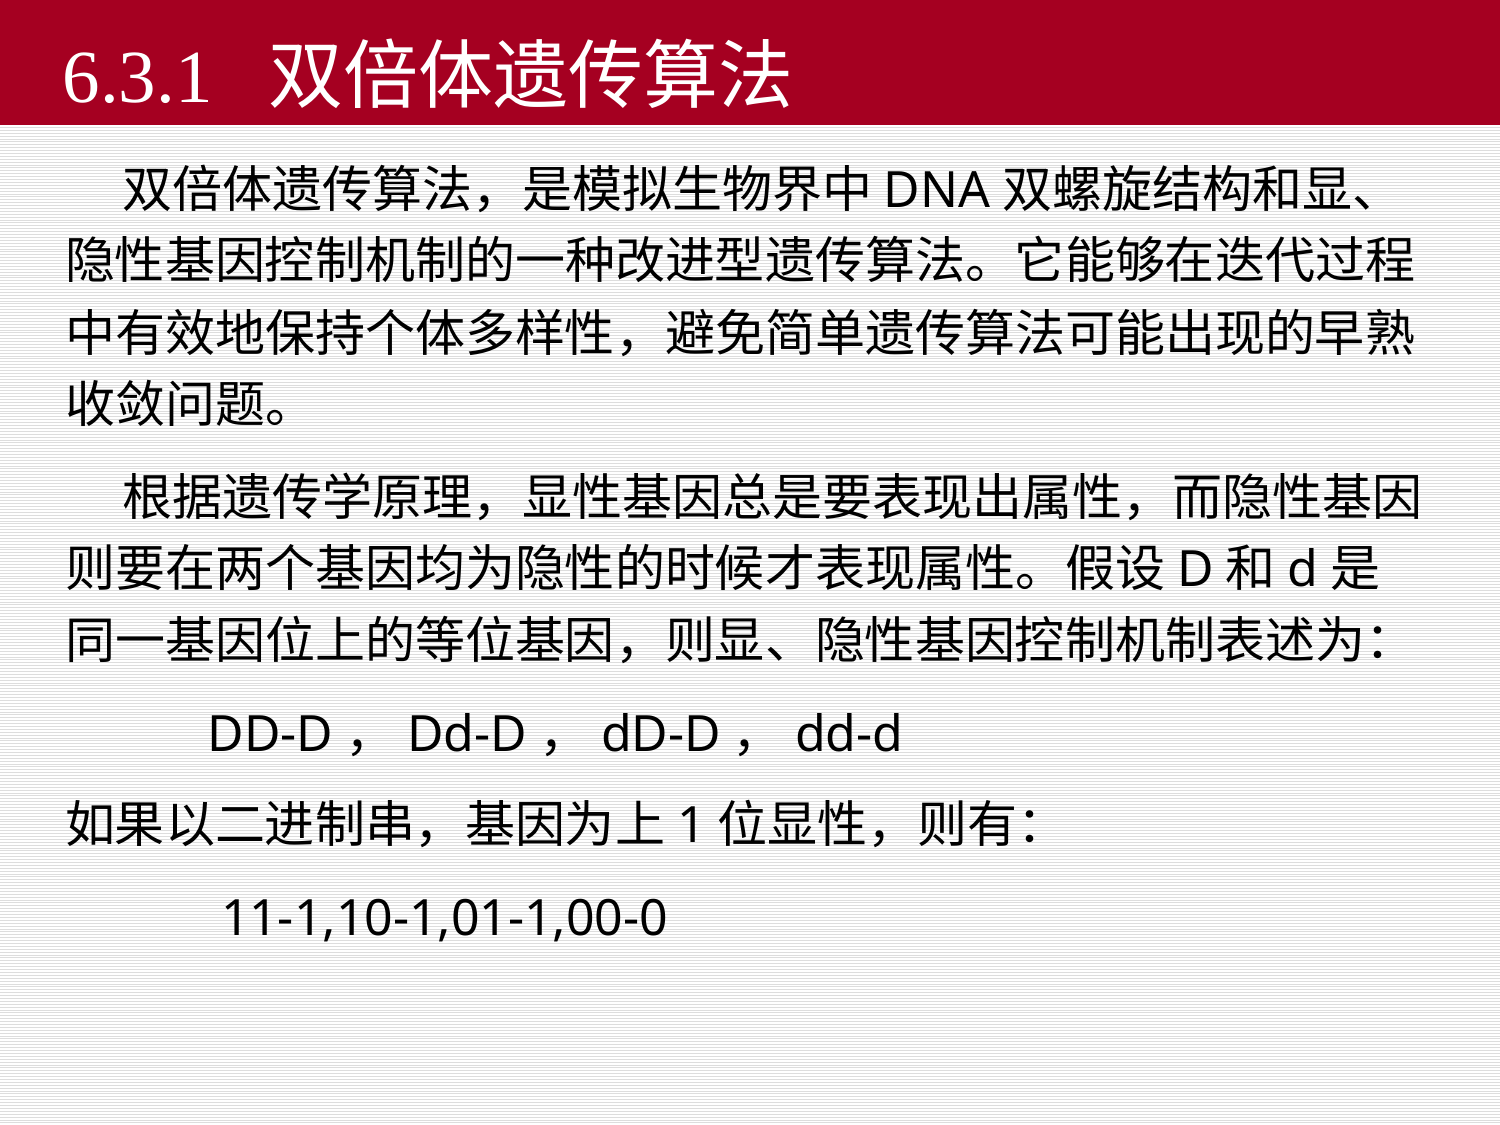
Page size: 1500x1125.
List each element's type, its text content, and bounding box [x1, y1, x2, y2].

slide_number [1137, 1062, 1463, 1122]
title 6.3.1 双倍体遗传算法 [0, 0, 1500, 126]
list 双倍体遗传算法，是模拟生物界中DNA双螺旋结构和显、隐性基因控制机制的一种改进型遗传算法。它能够在迭代过程中有效地保持个体多样性，避免简单遗传算法可能出现的早熟收敛问题。 根据遗传学原理，显性基因总是要表现出属性，而隐性基因则要在两个基因均为隐性的时候才表现属性。假设D和d是同一基因位上的等位基因，则显、隐性基因控制机制表述为： DD-D，Dd-D，dD-D，dd-d 如果以二进制串，基因为上1位显性，则有： 11-1,10-1,01-1,00-0 [49, 137, 1438, 1063]
